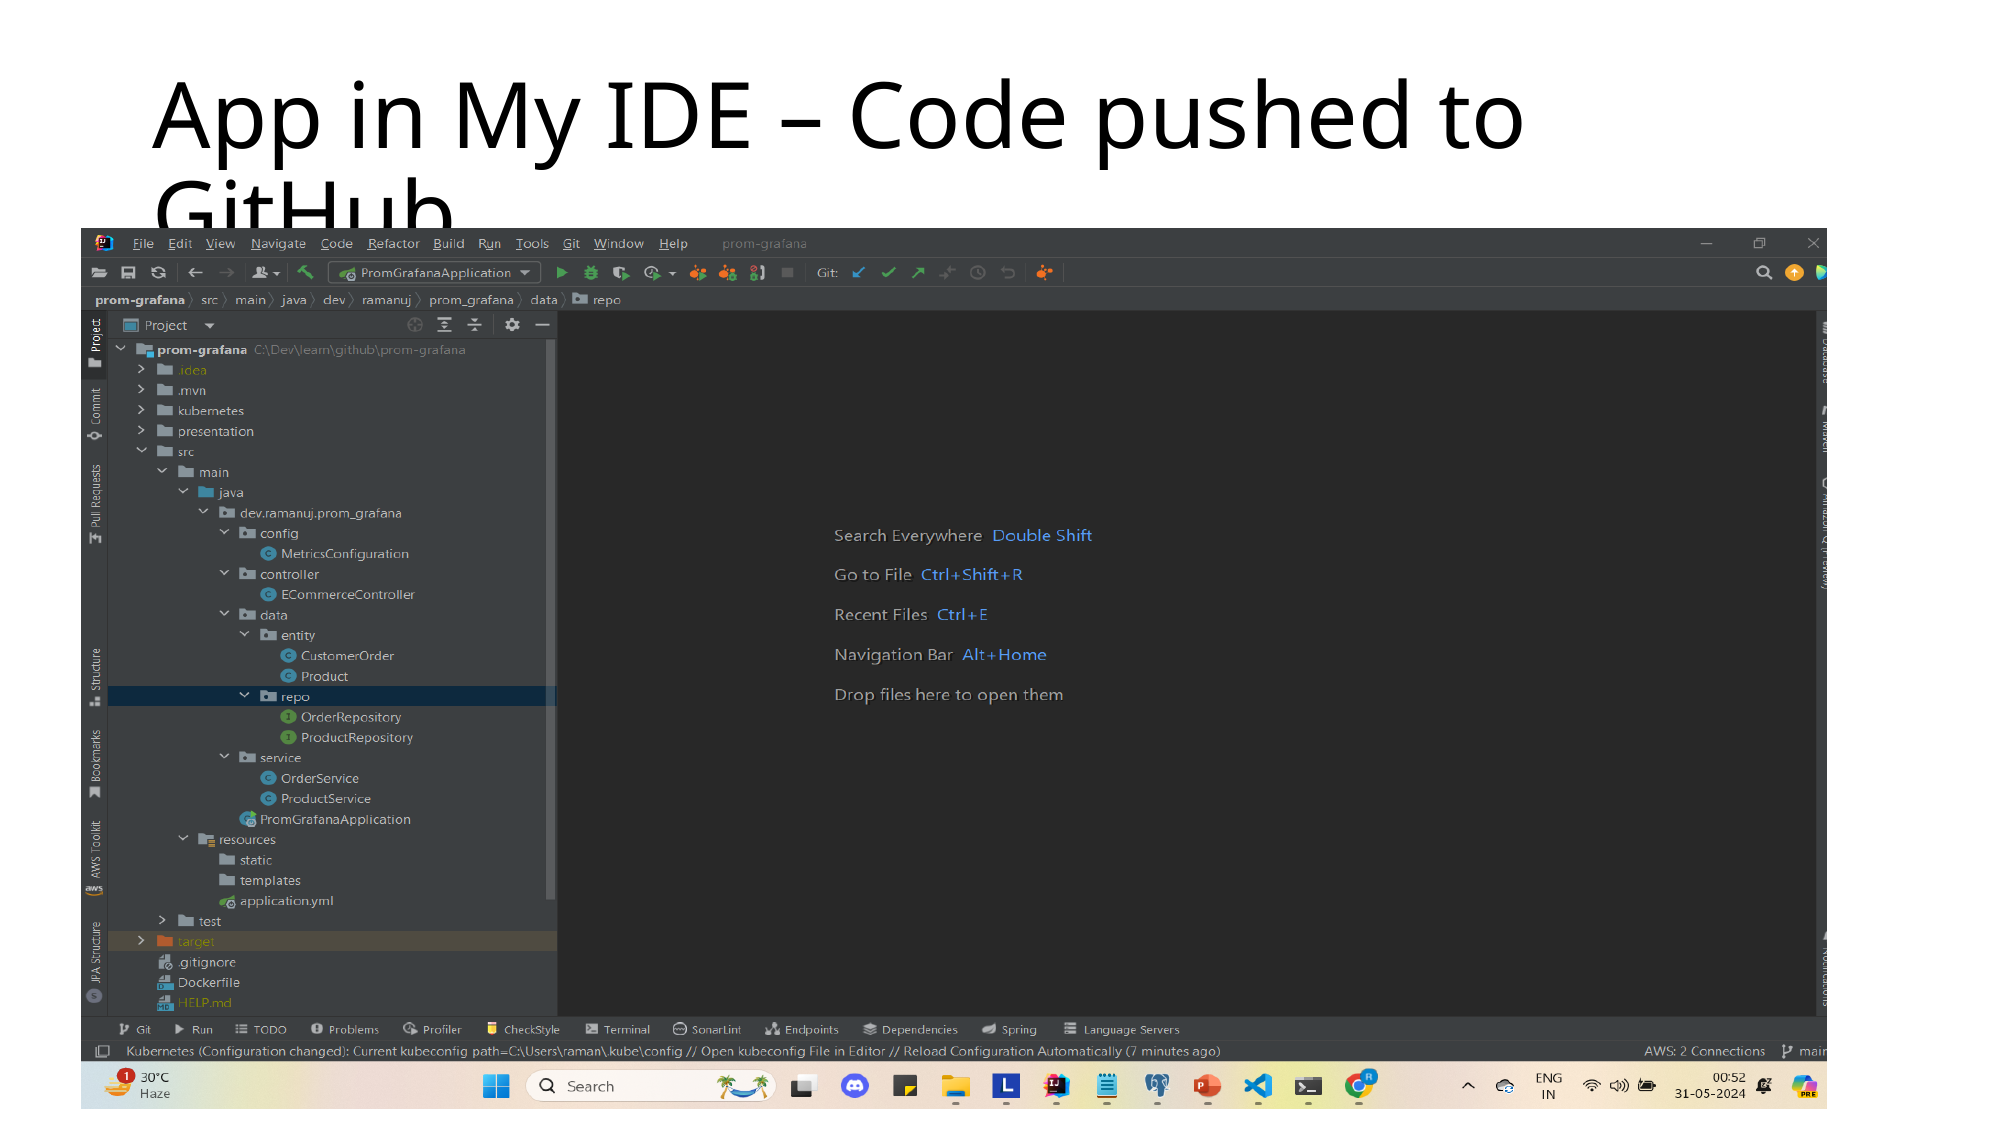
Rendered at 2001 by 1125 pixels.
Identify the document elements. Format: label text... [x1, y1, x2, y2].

title App in My IDE – Code pushed to GitHub [137, 59, 1863, 278]
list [80, 227, 1827, 1109]
